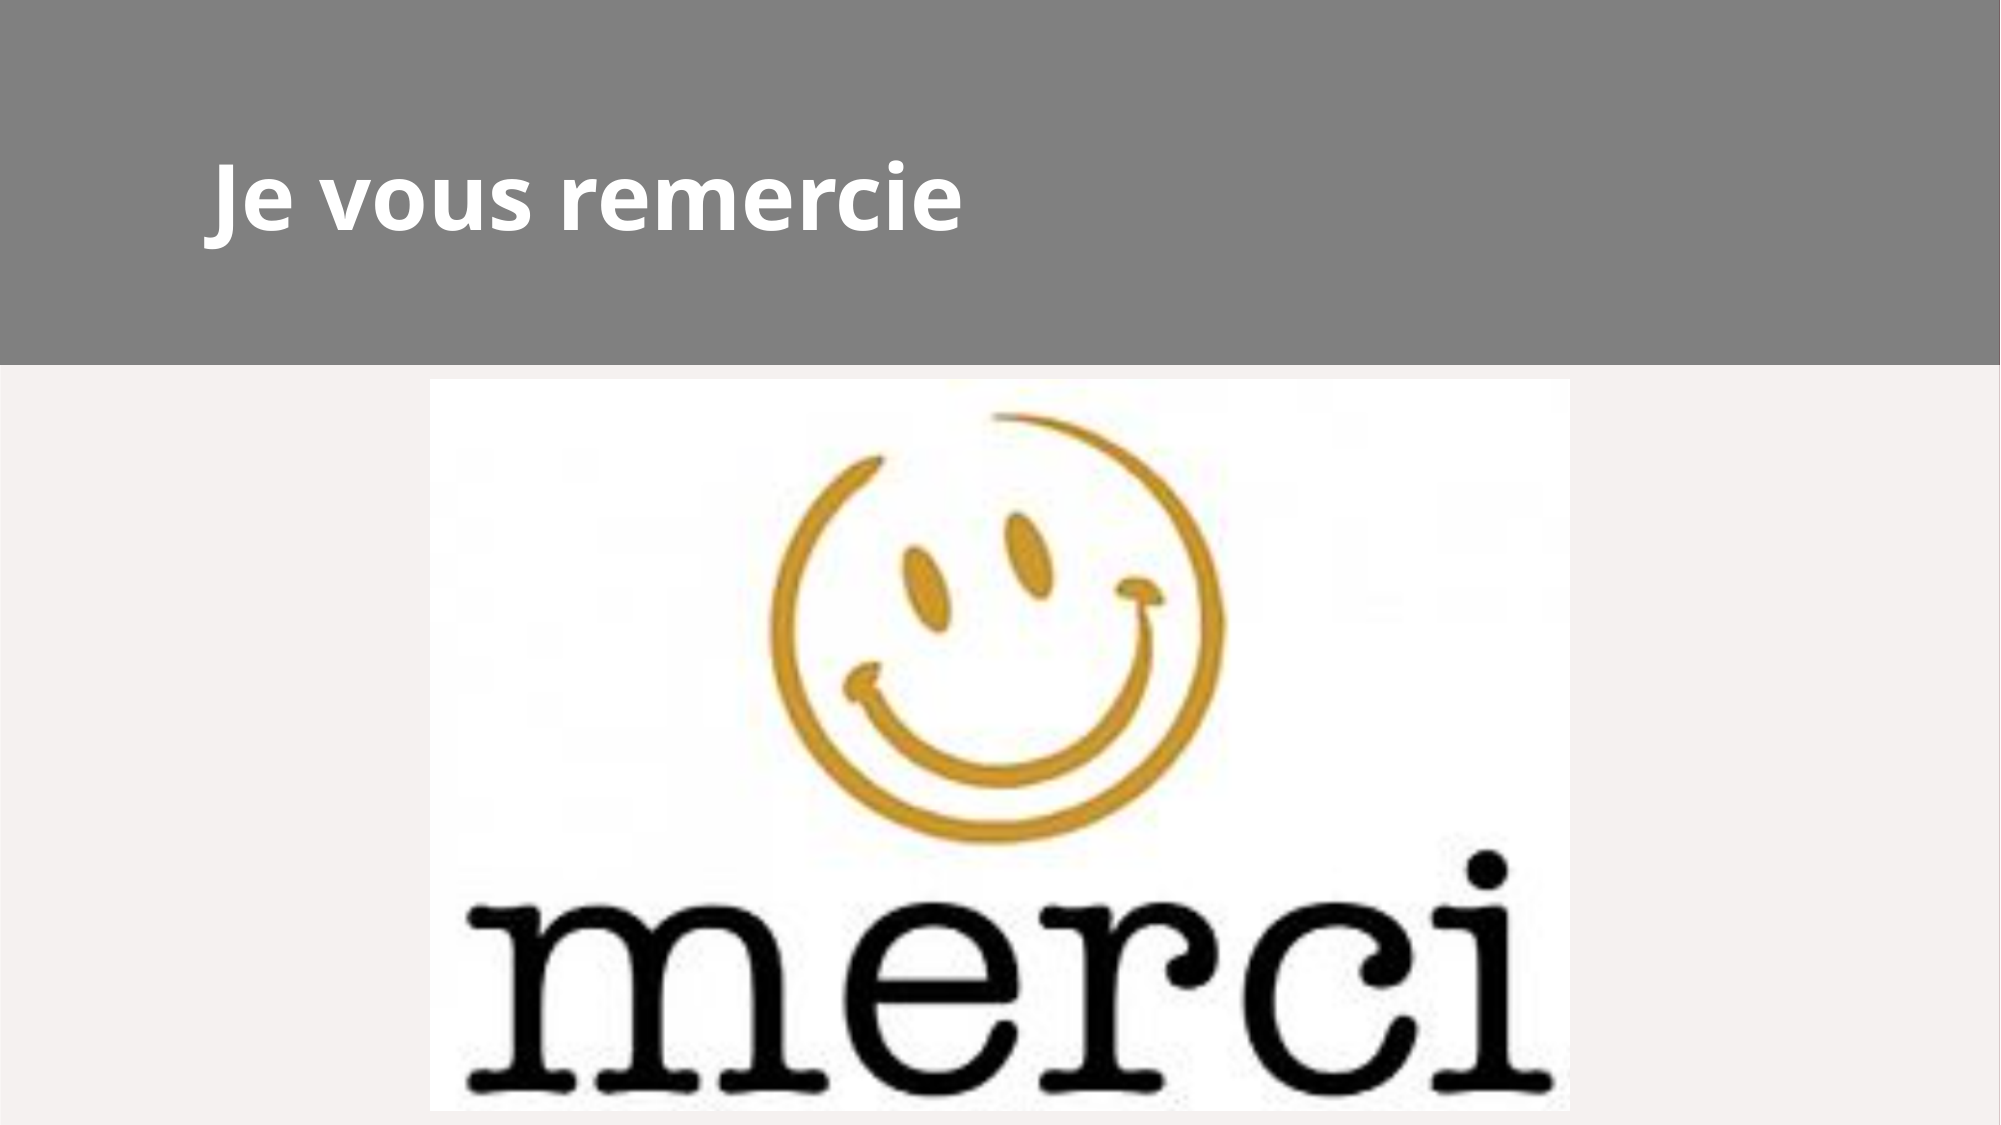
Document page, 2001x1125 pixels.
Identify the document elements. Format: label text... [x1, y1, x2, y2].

title Je vous remercie [196, 62, 1838, 325]
picture [429, 379, 1570, 1111]
text_box [0, 0, 2000, 365]
text_box [0, 365, 2000, 1125]
